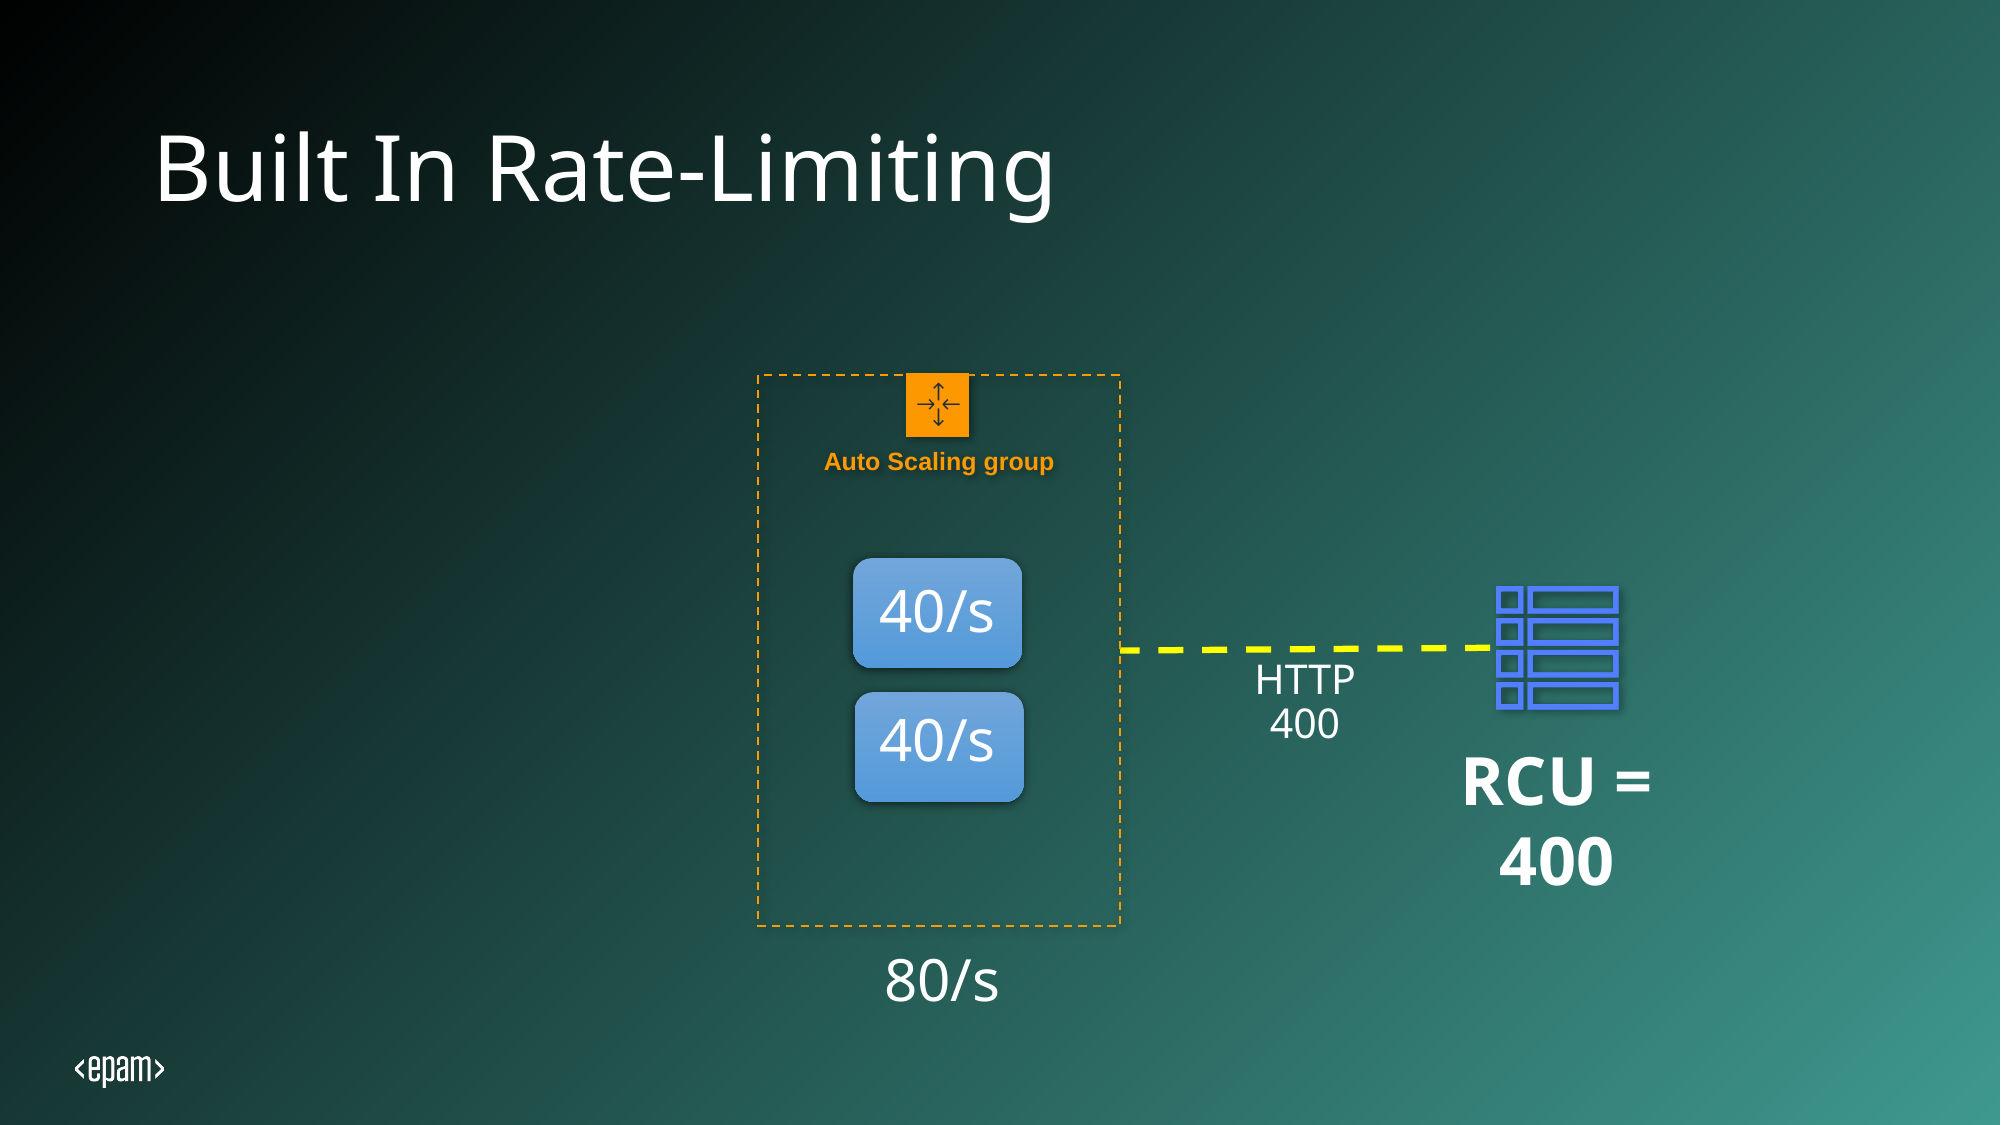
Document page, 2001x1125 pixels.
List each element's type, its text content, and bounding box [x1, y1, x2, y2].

picture [906, 373, 969, 437]
text_box 80/s [862, 927, 1022, 1039]
picture [75, 1056, 164, 1088]
text_box 40/s [858, 558, 1018, 670]
picture [1490, 580, 1624, 715]
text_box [1120, 647, 1490, 651]
text_box Auto Scaling group [757, 374, 1121, 927]
text_box RCU = 400 [1407, 731, 1707, 907]
text_box 40/s [858, 686, 1018, 798]
title Built In Rate-Limiting [137, 63, 1863, 281]
text_box HTTP 400 [1220, 651, 1390, 756]
